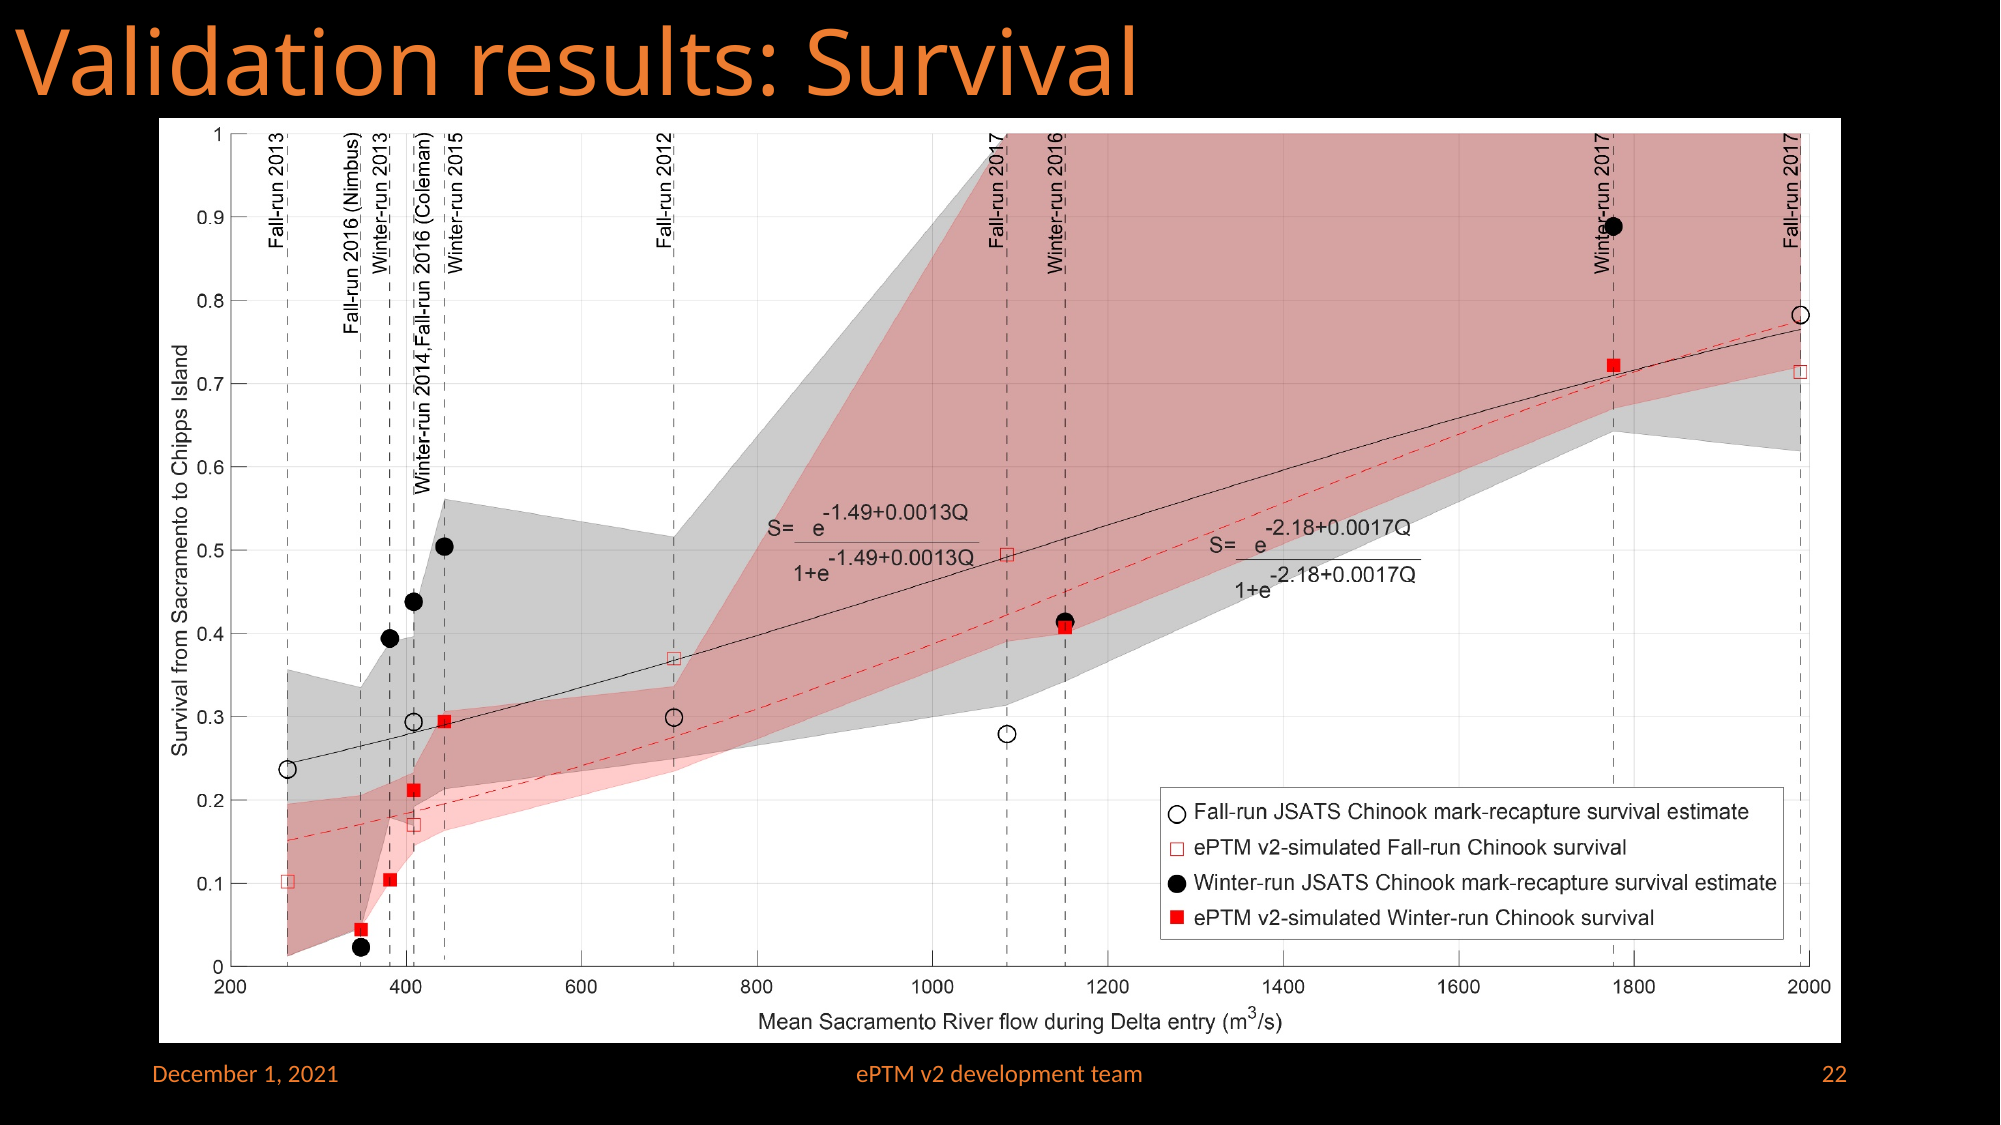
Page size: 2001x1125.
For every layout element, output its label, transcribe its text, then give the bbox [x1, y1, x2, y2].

title Validation results: Survival [0, 0, 1725, 131]
footer ePTM v2 development team [662, 1043, 1338, 1103]
slide_number 22 [1412, 1042, 1863, 1103]
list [159, 118, 1841, 1043]
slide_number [137, 1042, 588, 1103]
